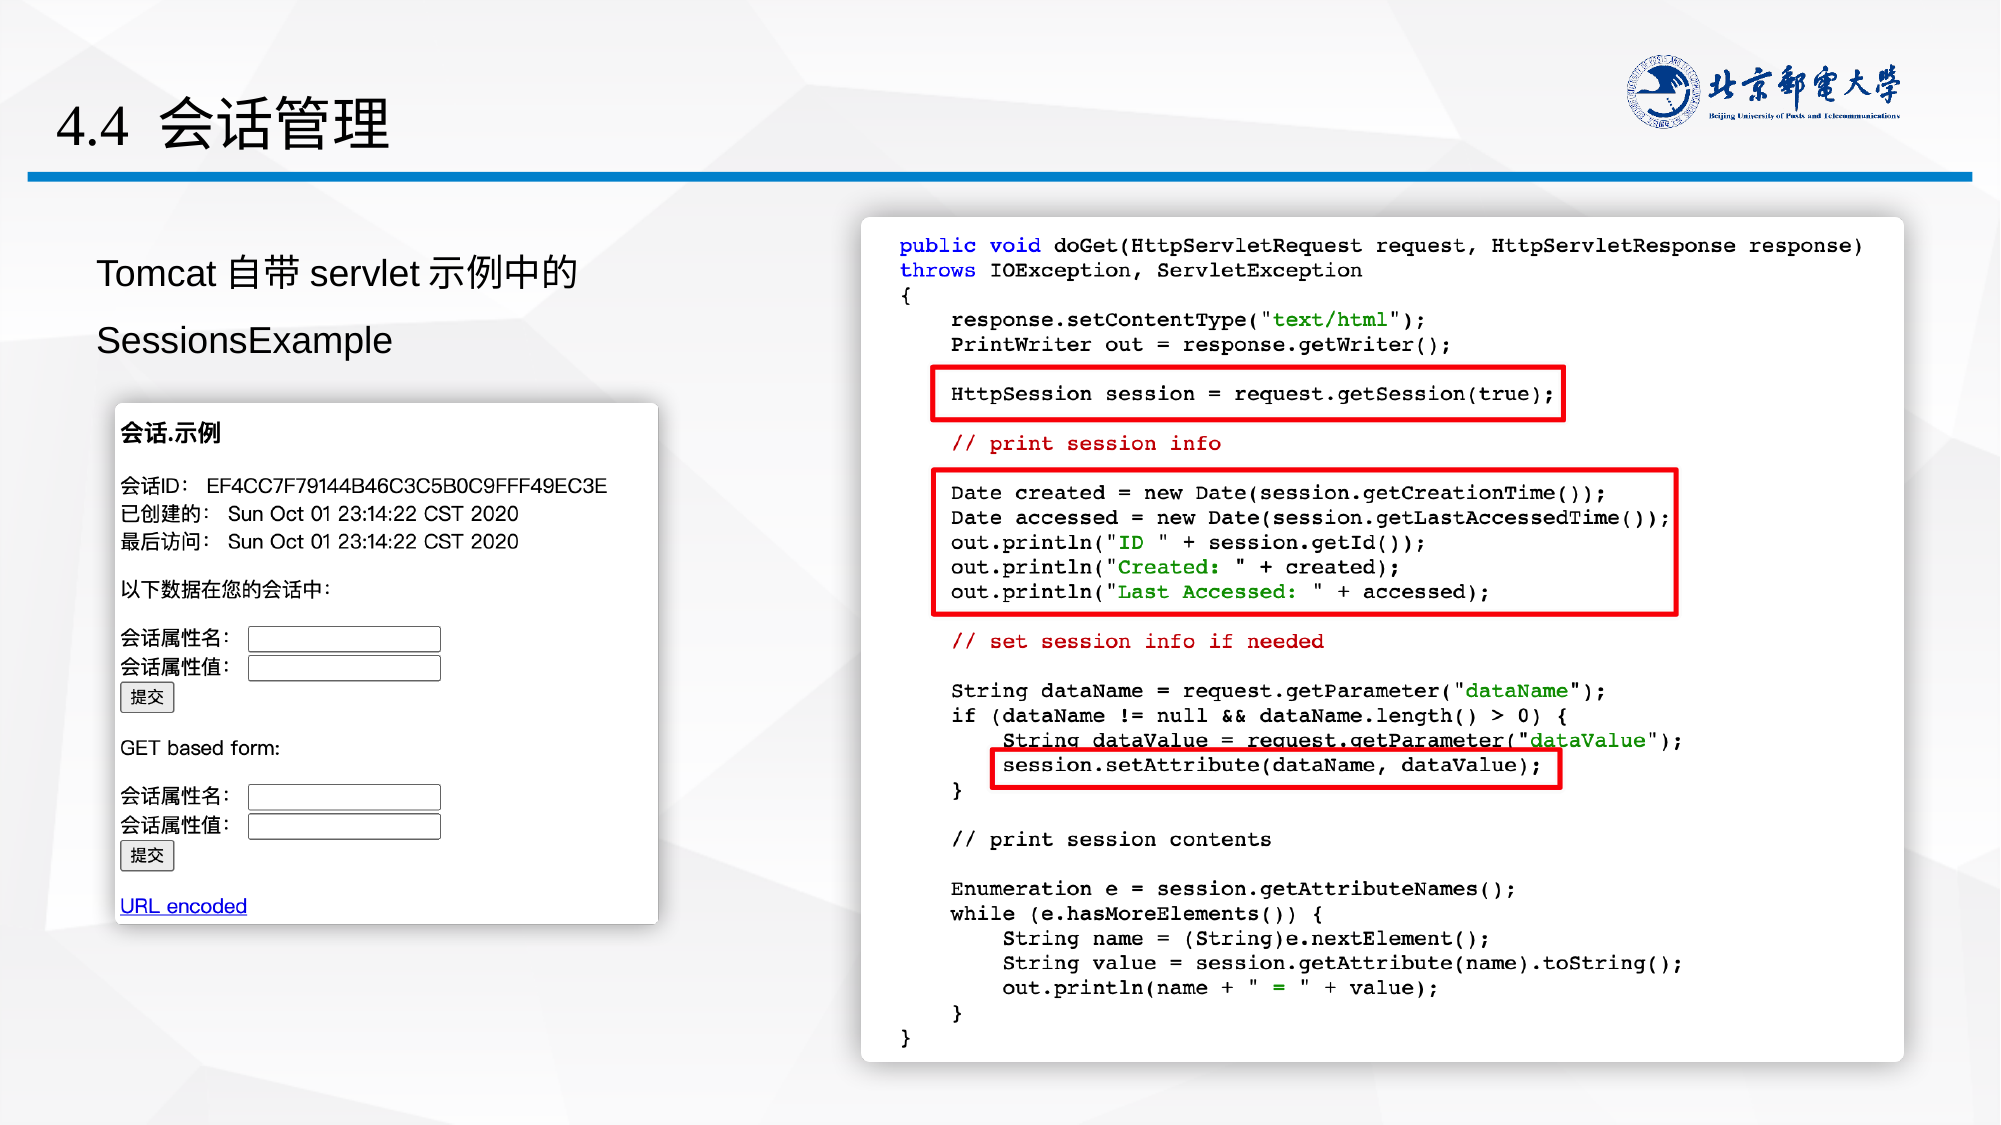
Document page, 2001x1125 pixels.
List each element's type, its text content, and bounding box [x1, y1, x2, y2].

picture [0, 0, 2000, 1125]
text_box Tomcat自带servlet示例中的 SessionsExample [81, 219, 594, 369]
title 4.4 会话管理 [41, 52, 1188, 201]
